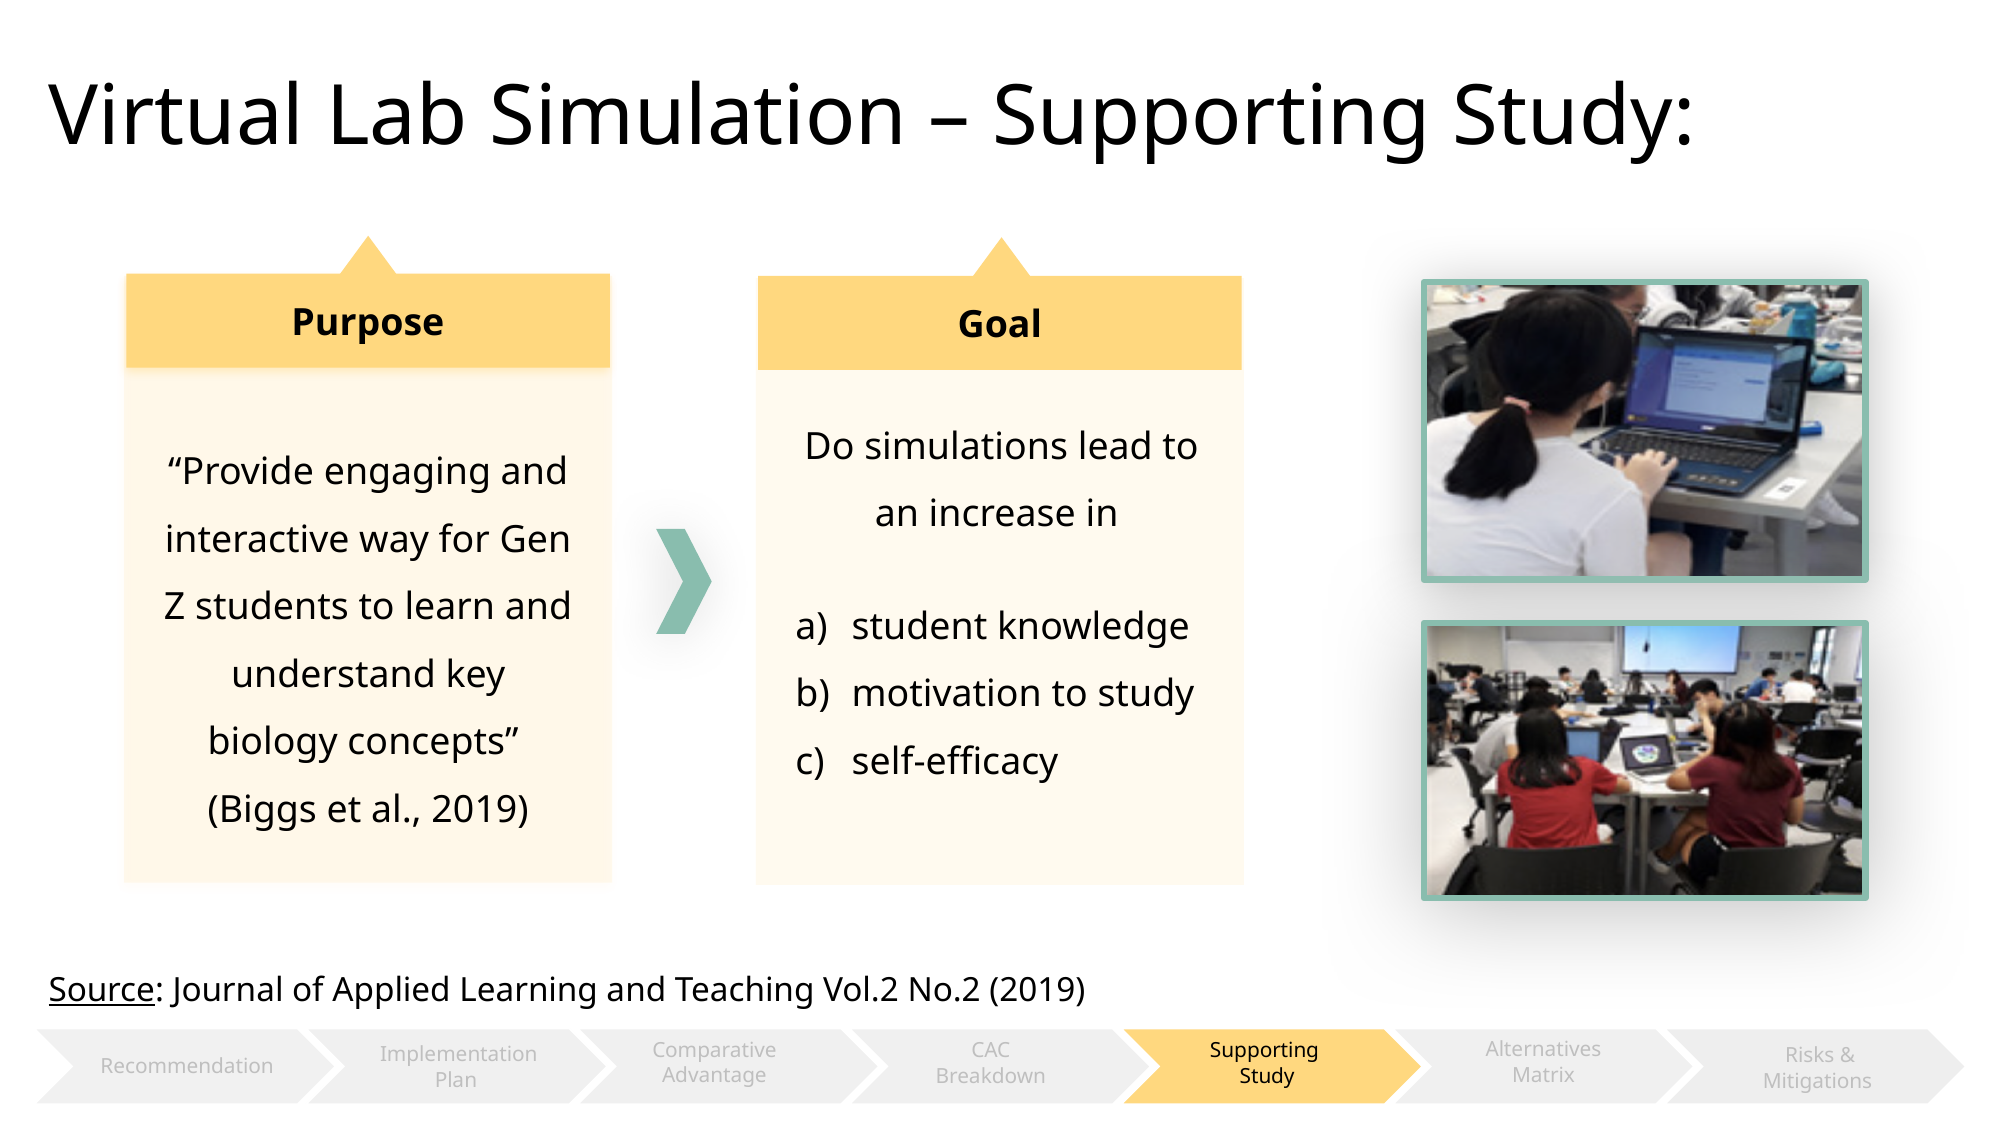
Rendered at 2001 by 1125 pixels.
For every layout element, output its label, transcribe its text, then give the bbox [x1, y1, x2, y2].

text_box [330, 235, 406, 287]
text_box [964, 237, 1039, 289]
text_box [755, 277, 1245, 886]
text_box Source: Journal of Applied Learning and Teaching Vol.2 No.2 (2019) [33, 960, 1111, 1027]
picture [1426, 626, 1863, 895]
text_box [123, 373, 613, 884]
picture [1426, 285, 1863, 577]
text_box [33, 1027, 1967, 1125]
text_box Do simulations lead to an increase in student knowledge motivation to study self-efficacy [780, 391, 1223, 835]
text_box [656, 528, 712, 634]
text_box “Provide engaging and interactive way for Gen Z students to learn and understand key biology concepts” (Biggs et al., 2019) [147, 417, 590, 882]
